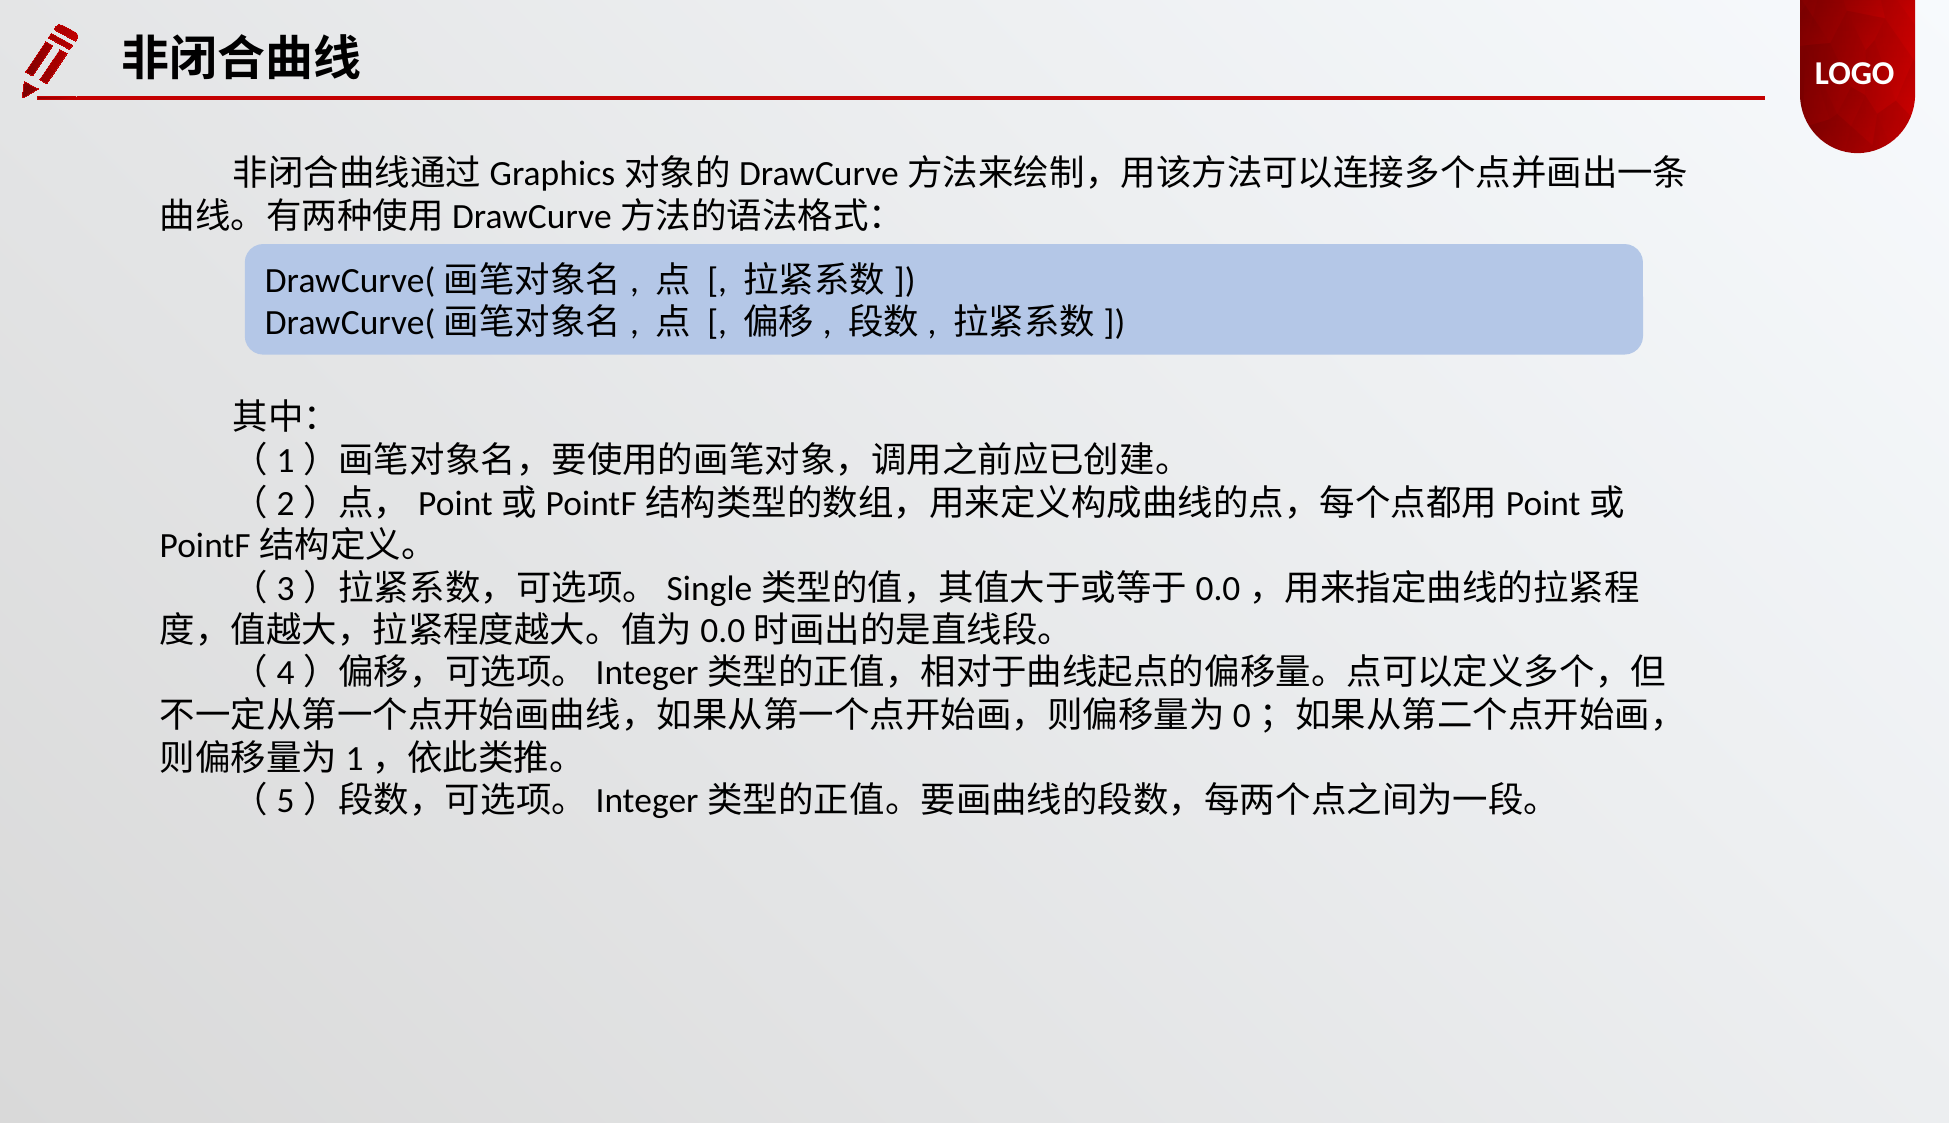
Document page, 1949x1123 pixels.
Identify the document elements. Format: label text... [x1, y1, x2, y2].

picture [26, 42, 52, 75]
text_box 非闭合曲线 [101, 17, 789, 95]
text_box 其中： （1）画笔对象名，要使用的画笔对象，调用之前应已创建。 （2）点，Point或PointF结构类型的数组，用来定义构成曲线的点，每个点都用Point或PointF结构定义。 （3）拉紧系数，可选项。Single类型的值，其值大于或等于0.0，用来指定曲线的拉紧程度，值越大，拉紧程度越大。值为0.0时画出的是直线段。 （4）偏移，可选项。Integer类型的正值，相对于曲线起点的偏移量。点可以定义多个，但不一定从第一个点开始画曲线，如果从第一个点开始画，则偏移量为0；如果从第二个点开始画，则偏移量为1，依此类推。 （5）段数，可选项。Integer类型的正值。要画曲线的段数，每两个点之间为一段。 [144, 387, 1687, 828]
picture [54, 24, 78, 41]
picture [48, 33, 73, 49]
text_box 非闭合曲线通过Graphics对象的DrawCurve方法来绘制，用该方法可以连接多个点并画出一条曲线。有两种使用DrawCurve方法的语法格式： [144, 142, 1708, 243]
picture [22, 82, 37, 97]
picture [1800, 0, 1916, 154]
text_box DrawCurve(画笔对象名, 点 [, 拉紧系数]) DrawCurve(画笔对象名, 点 [, 偏移, 段数, 拉紧系数]) [244, 244, 1644, 355]
picture [40, 50, 67, 83]
